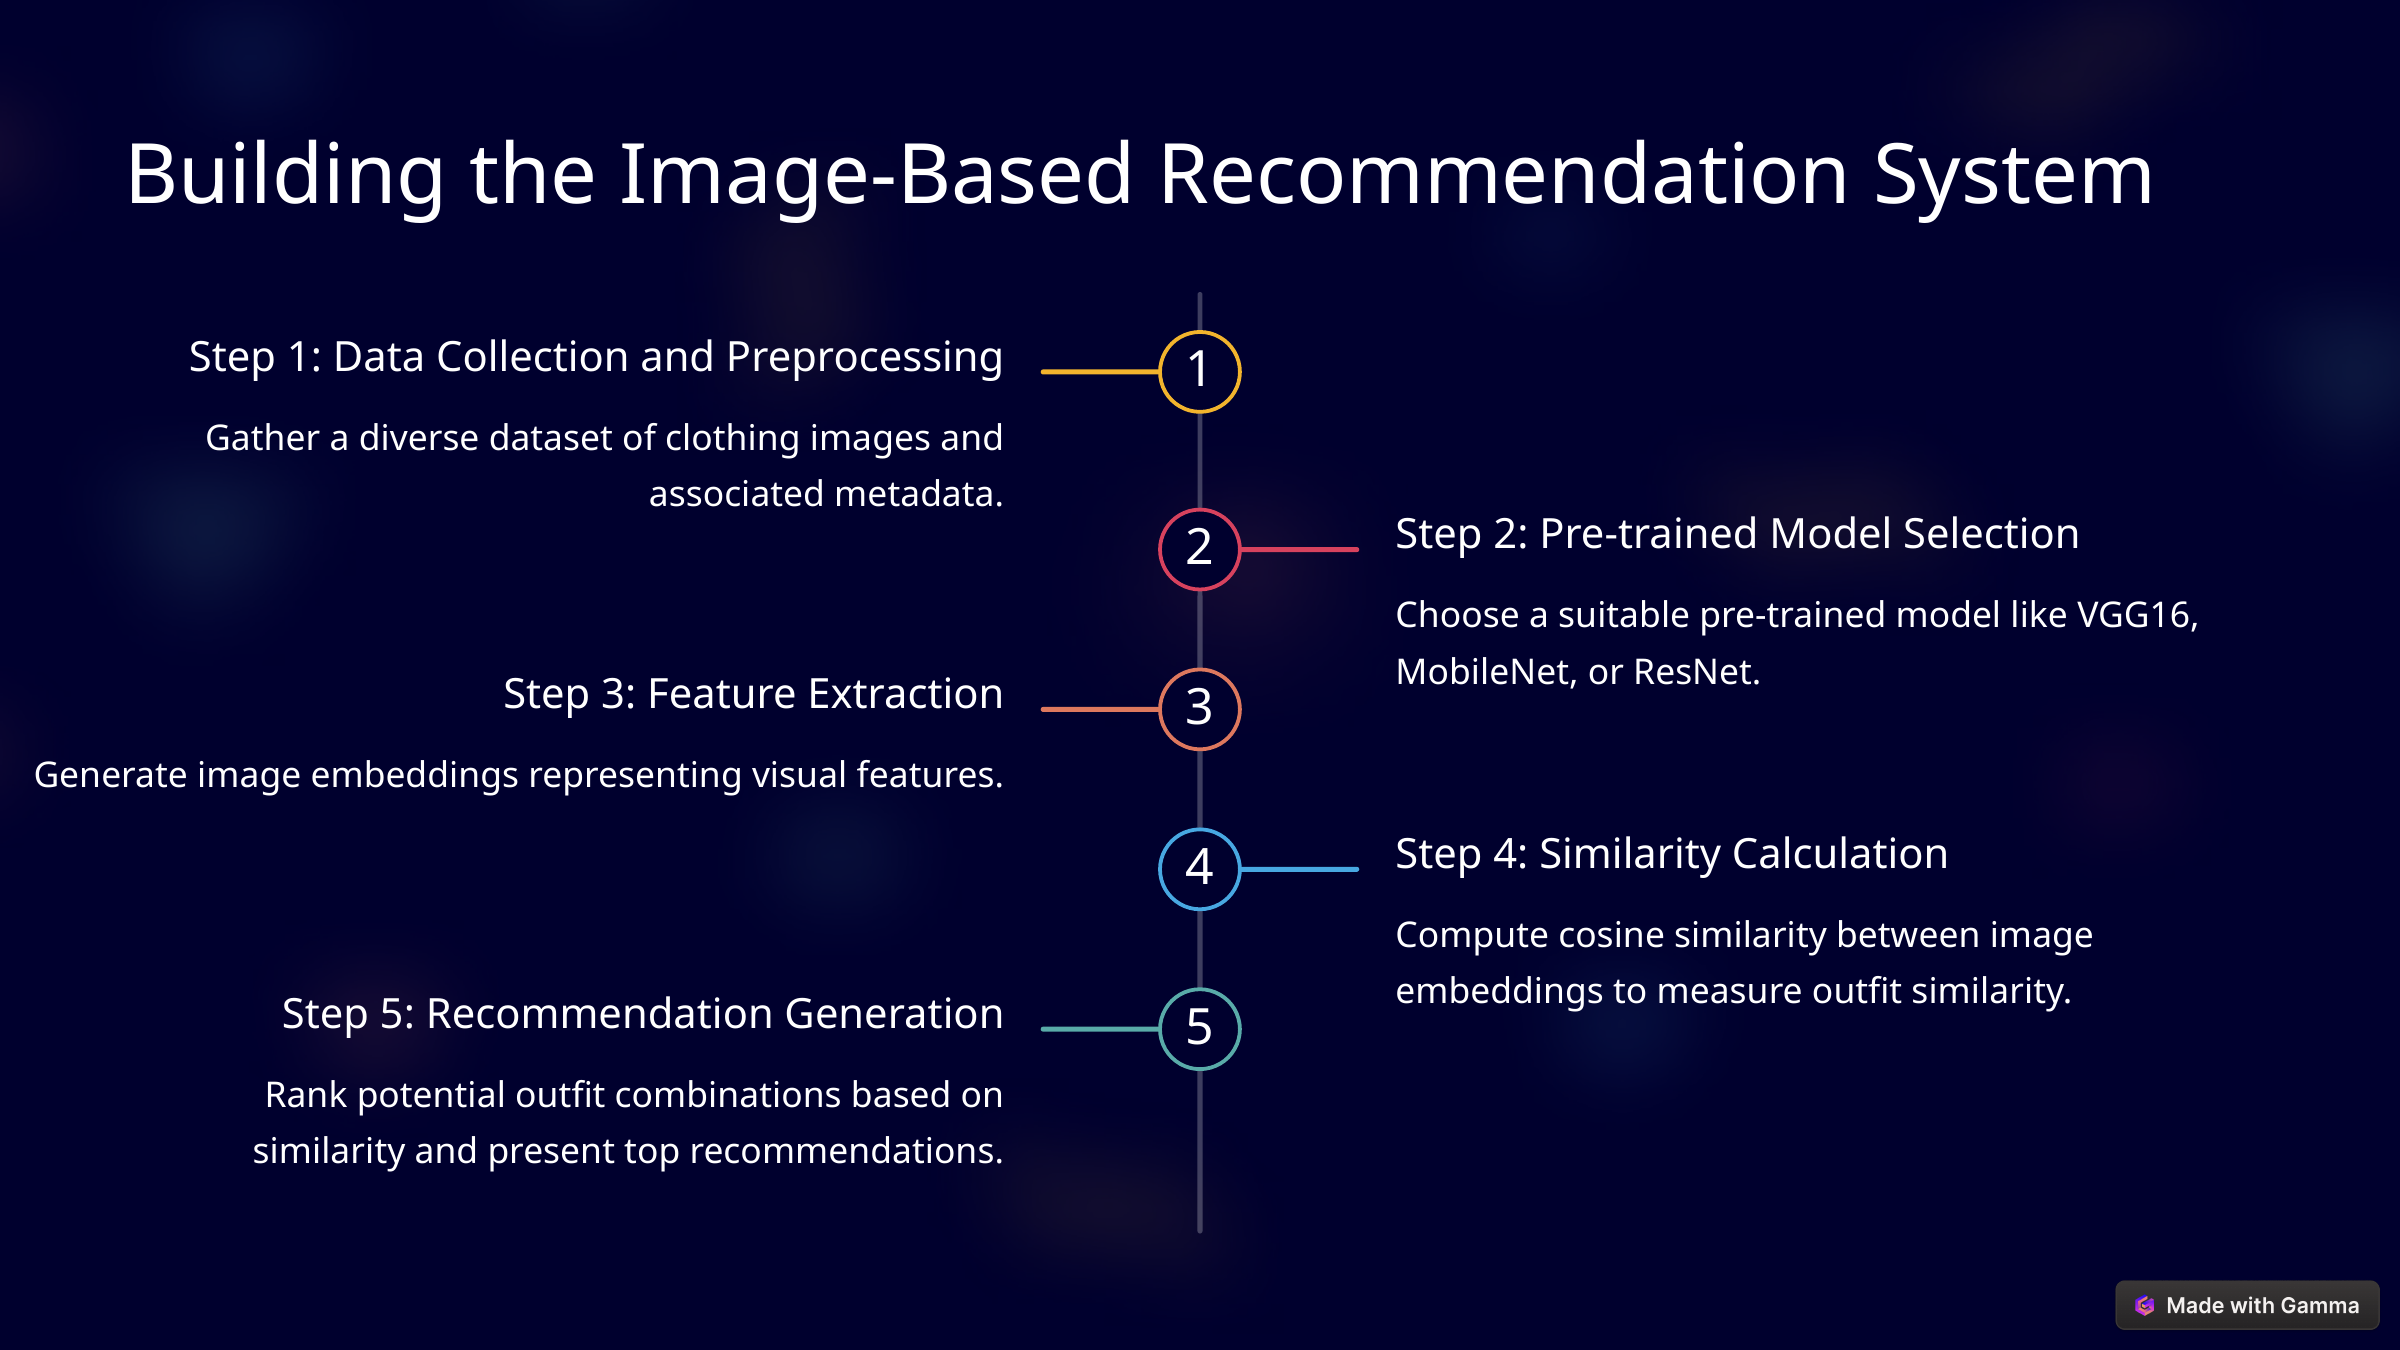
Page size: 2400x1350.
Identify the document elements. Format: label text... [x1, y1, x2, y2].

text_box [1160, 331, 1240, 412]
text_box 1 [1184, 346, 1215, 397]
text_box Rank potential outfit combinations based on similarity and present top recommendations. [124, 1058, 1005, 1173]
text_box Step 2: Pre-trained Model Selection [1395, 505, 2076, 558]
text_box [1197, 750, 1203, 829]
text_box [1197, 292, 1203, 332]
text_box Gather a diverse dataset of clothing images and associated metadata. [124, 401, 1005, 515]
text_box [1240, 866, 1360, 872]
text_box [1197, 412, 1203, 509]
text_box Generate image embeddings representing visual features. [124, 738, 1005, 796]
text_box Step 3: Feature Extraction [511, 665, 1005, 718]
text_box [1197, 910, 1203, 989]
text_box Building the Image-Based Recommendation System [124, 116, 2109, 221]
text_box 5 [1184, 1004, 1215, 1055]
text_box Step 5: Recommendation Generation [305, 984, 1005, 1038]
text_box [1160, 829, 1240, 910]
text_box 2 [1184, 524, 1215, 575]
text_box Choose a suitable pre-trained model like VGG16, MobileNet, or ResNet. [1395, 578, 2276, 693]
text_box [1040, 369, 1160, 375]
text_box Step 1: Data Collection and Preprocessing [203, 327, 1005, 380]
text_box Step 4: Similarity Calculation [1395, 824, 1947, 878]
text_box 3 [1184, 684, 1215, 735]
text_box [1040, 706, 1160, 712]
text_box [1197, 1069, 1203, 1234]
text_box Compute cosine similarity between image embeddings to measure outfit similarity. [1395, 898, 2276, 1013]
picture [2106, 1271, 2389, 1339]
text_box [1040, 1026, 1160, 1032]
text_box 4 [1184, 844, 1215, 895]
text_box [1197, 590, 1203, 669]
text_box [1160, 669, 1240, 750]
text_box [1240, 547, 1360, 553]
text_box [1160, 509, 1240, 590]
text_box [1160, 989, 1240, 1070]
